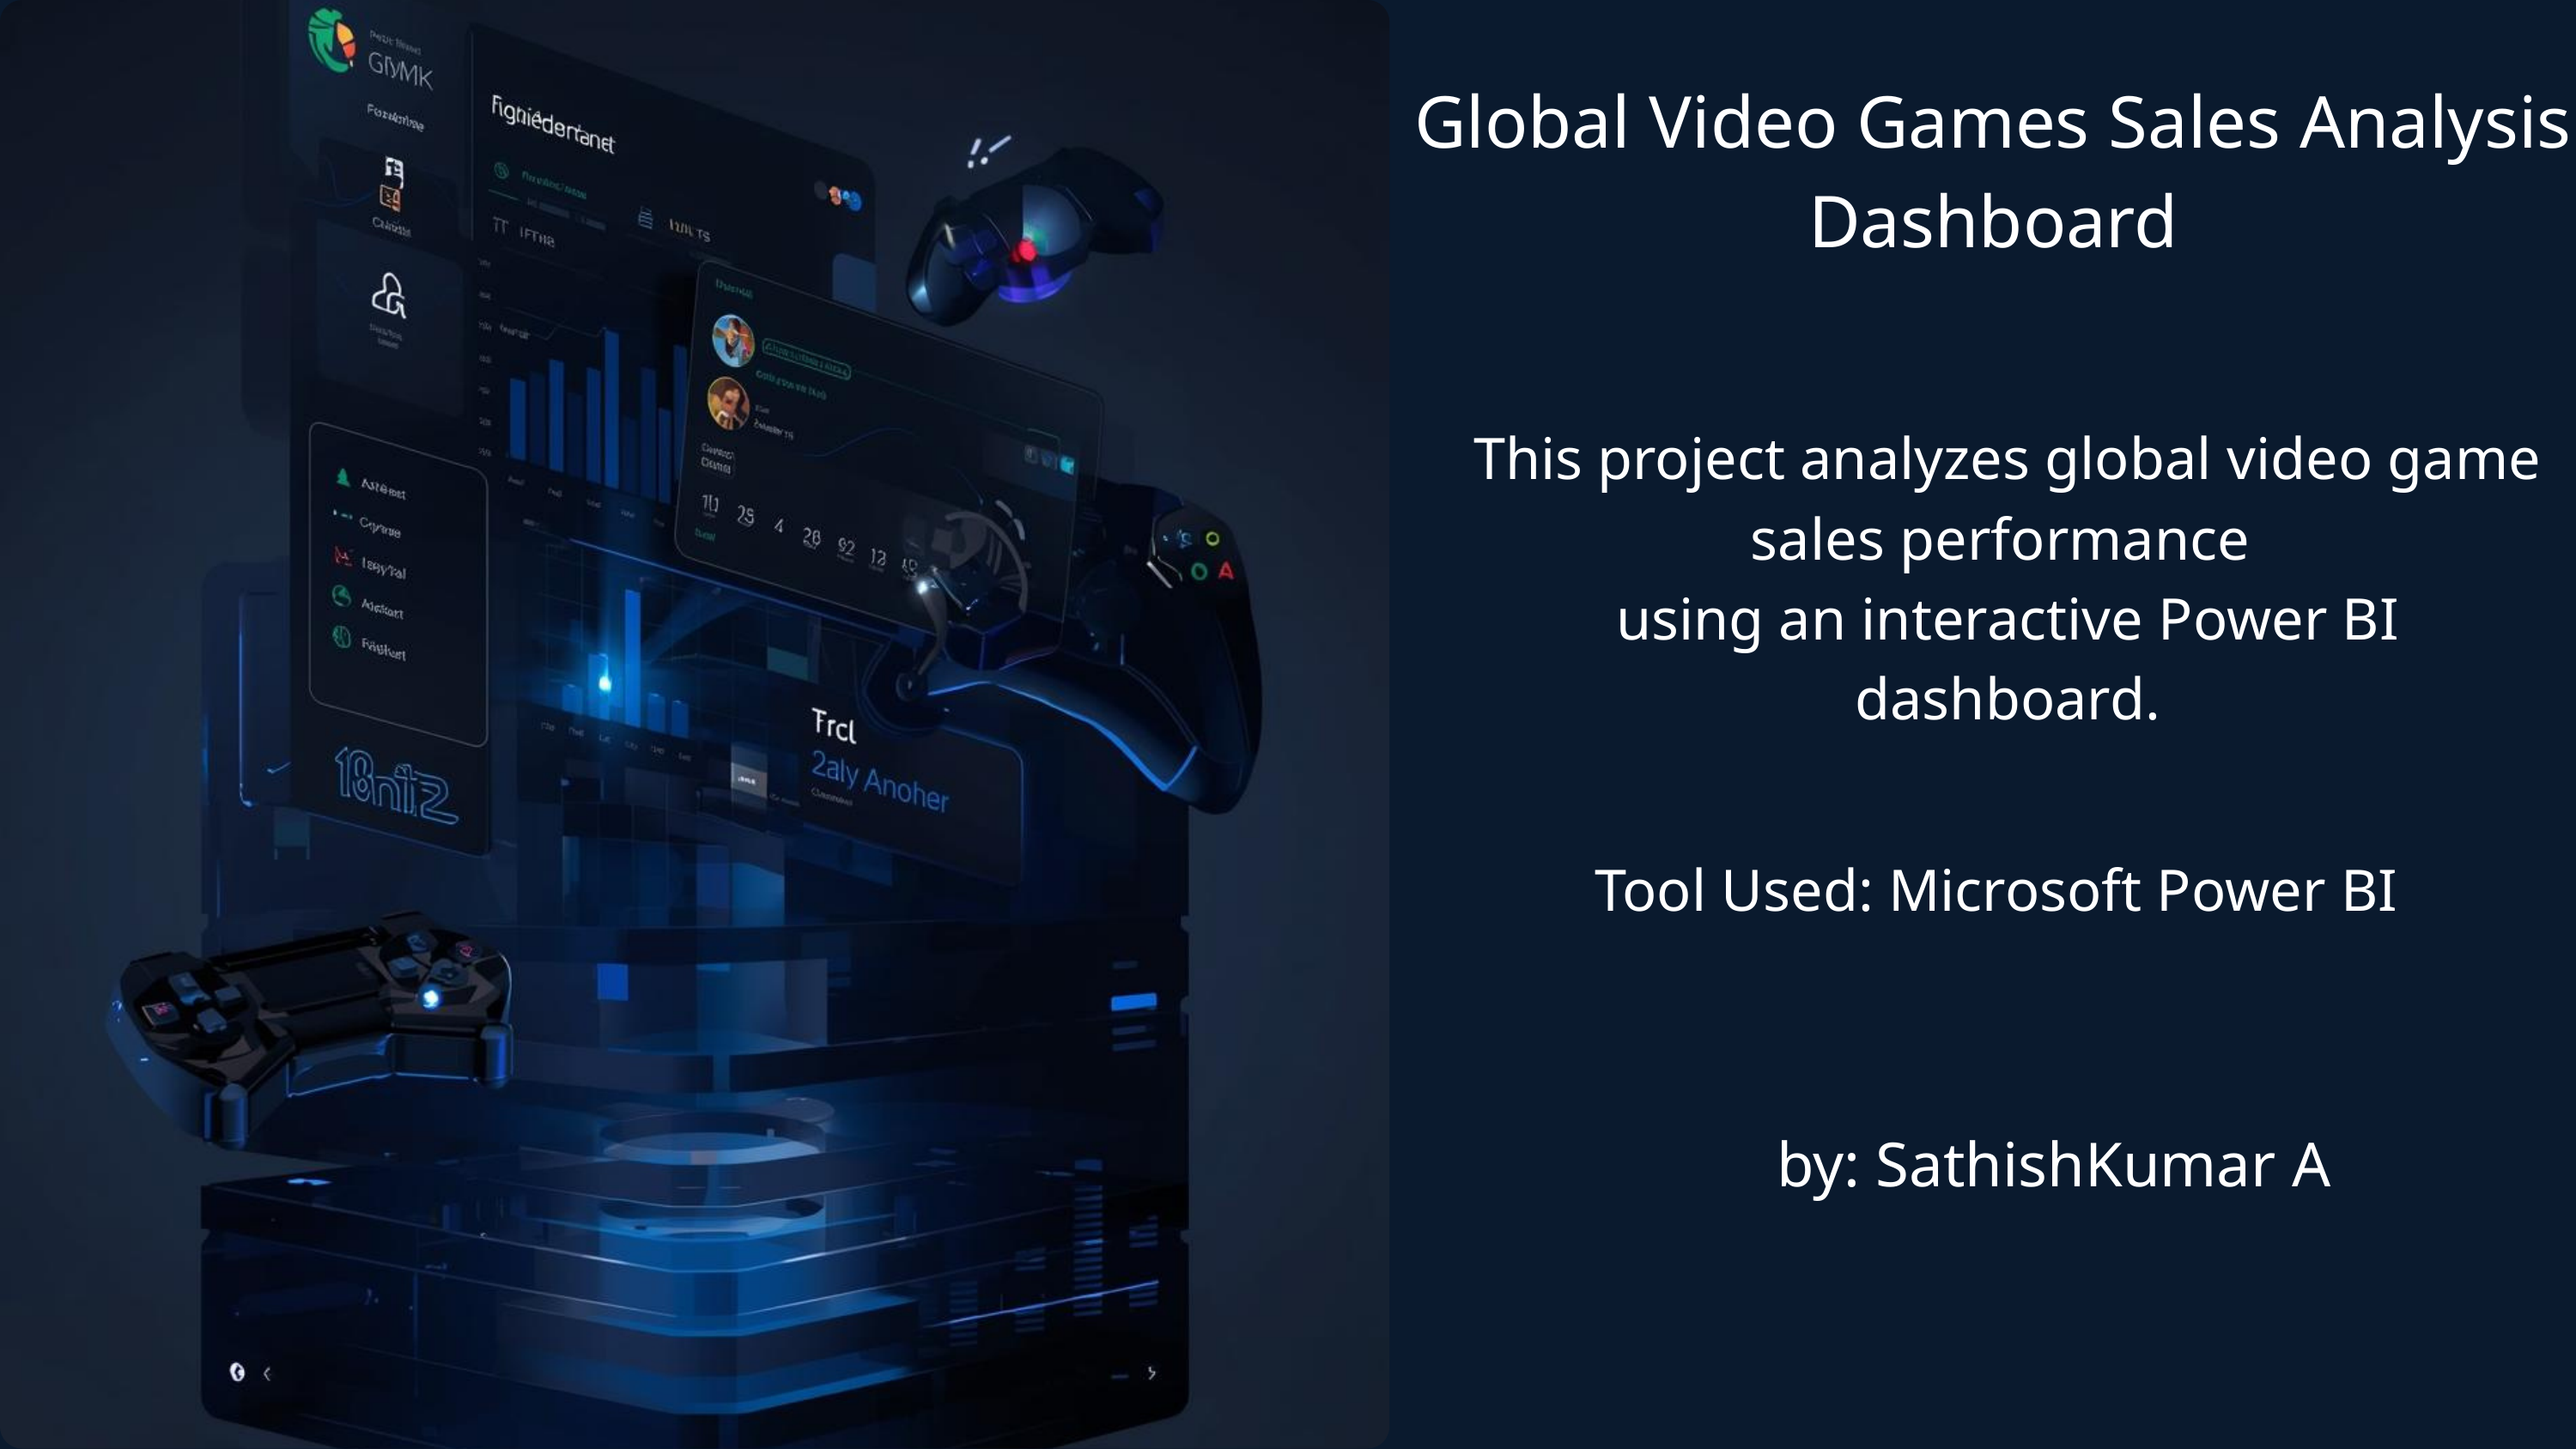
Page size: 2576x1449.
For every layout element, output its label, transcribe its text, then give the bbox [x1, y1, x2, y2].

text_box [0, 0, 1390, 1449]
text_box Tool Used: Microsoft Power BI [1557, 842, 2437, 923]
text_box by: SathishKumar A [1736, 1113, 2372, 1199]
text_box Global Video Games Sales Analysis Dashboard [1411, 62, 2576, 263]
text_box This project analyzes global video game sales performance using an interactive Power BI dashboard. [1461, 410, 2555, 732]
